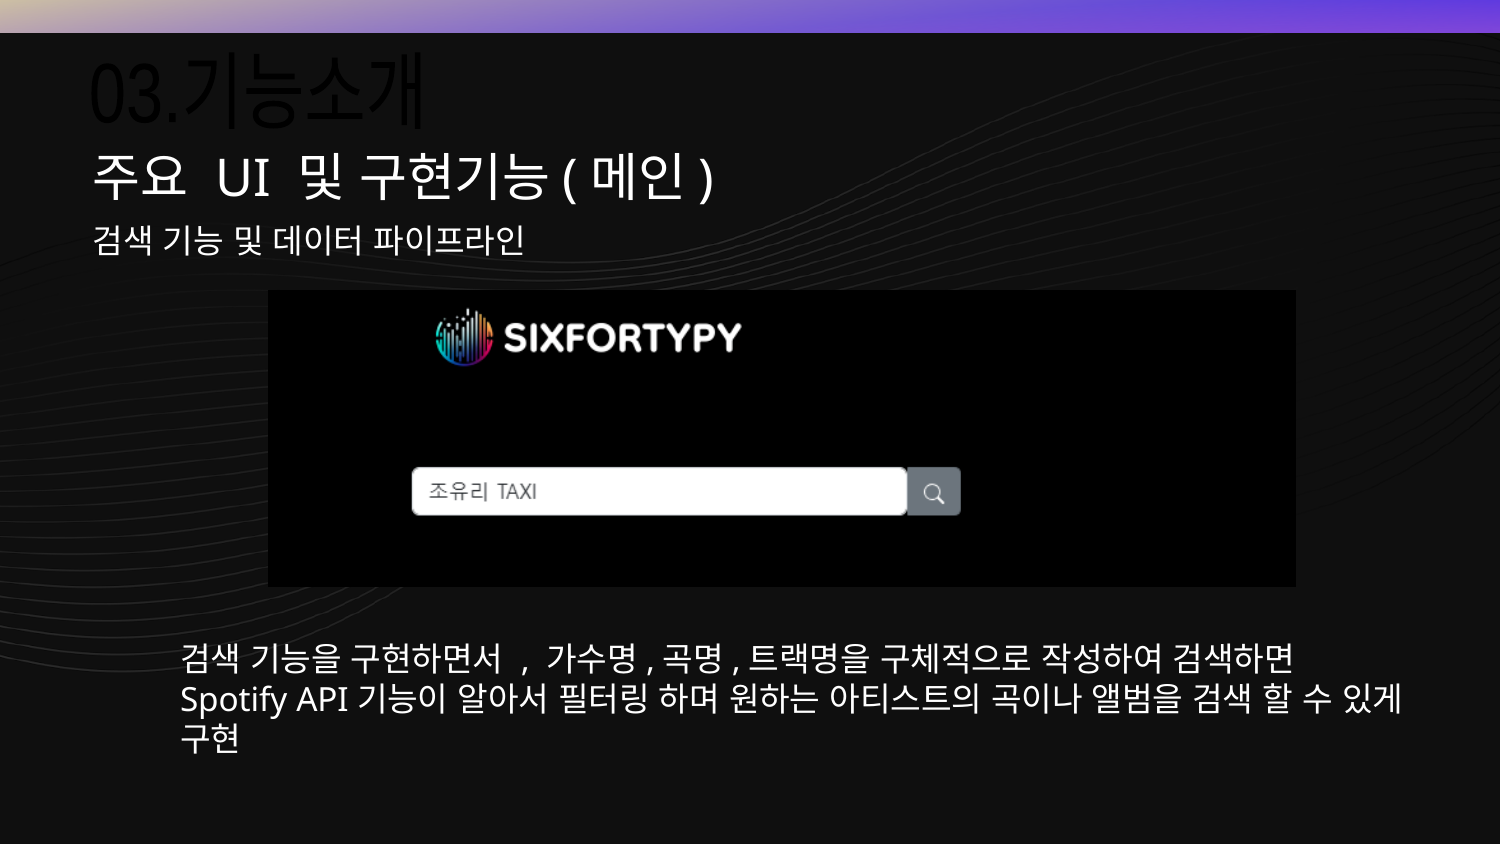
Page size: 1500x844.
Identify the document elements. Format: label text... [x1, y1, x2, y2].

title 주요 UI 및 구현기능(메인) [77, 128, 814, 205]
text_box 검색 기능을 구현하면서 , 가수명,곡명,트랙명을 구체적으로 작성하여 검색하면 Spotify API기능이 알아서 필터링 하며 원하는 아티스트의 곡이나 앨범을 검색 할 수 있게 구현 [165, 623, 1445, 771]
picture [0, 0, 1500, 844]
text_box 검색 기능 및 데이터 파이프라인 [77, 205, 910, 280]
